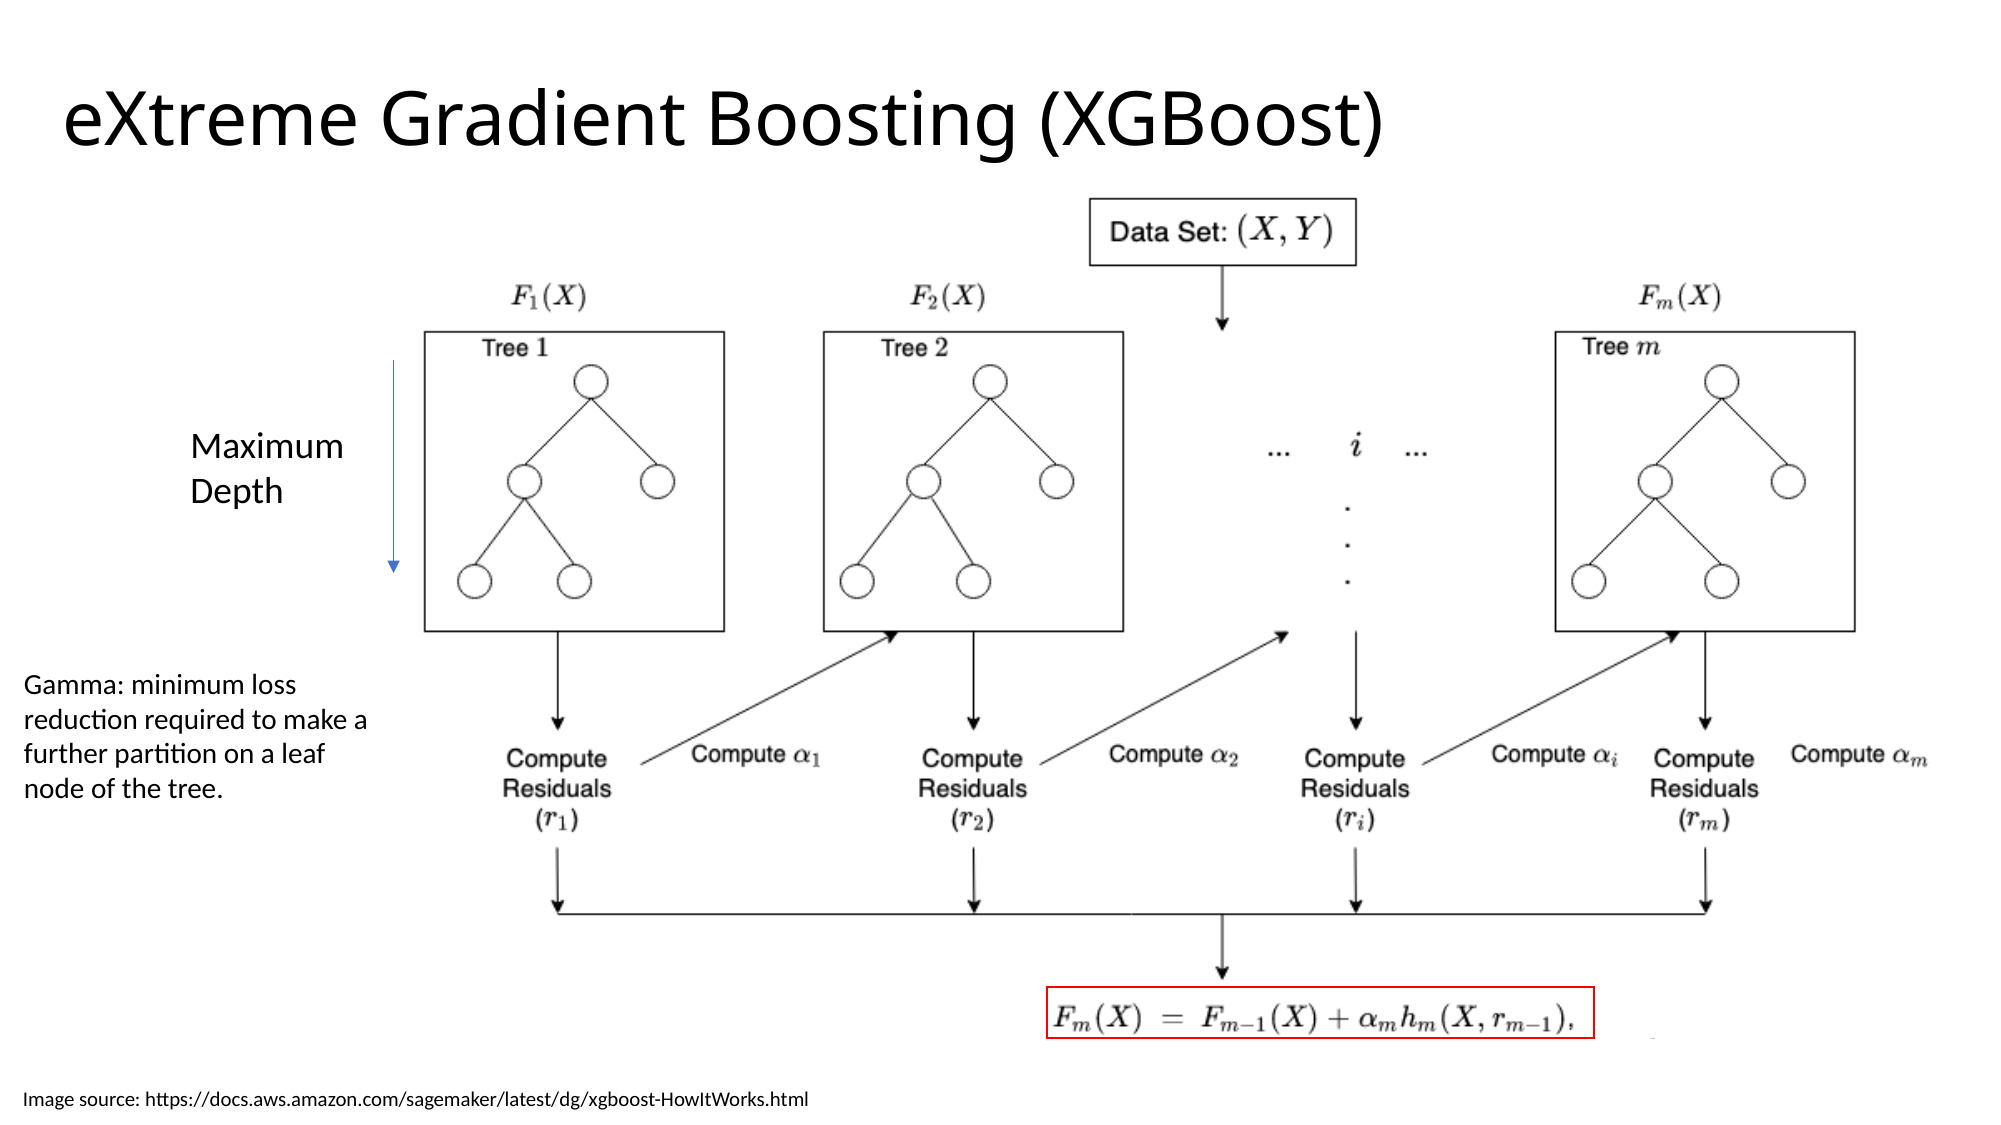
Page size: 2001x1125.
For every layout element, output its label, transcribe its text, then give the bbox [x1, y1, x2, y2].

text_box Image source: https://docs.aws.amazon.com/sagemaker/latest/dg/xgboost-HowItWorks.html [8, 1078, 825, 1119]
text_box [175, 190, 2000, 1039]
title eXtreme Gradient Boosting (XGBoost) [47, 52, 1417, 191]
text_box Gamma: minimum loss reduction required to make a further partition on a leaf node of the tree. [9, 657, 175, 813]
